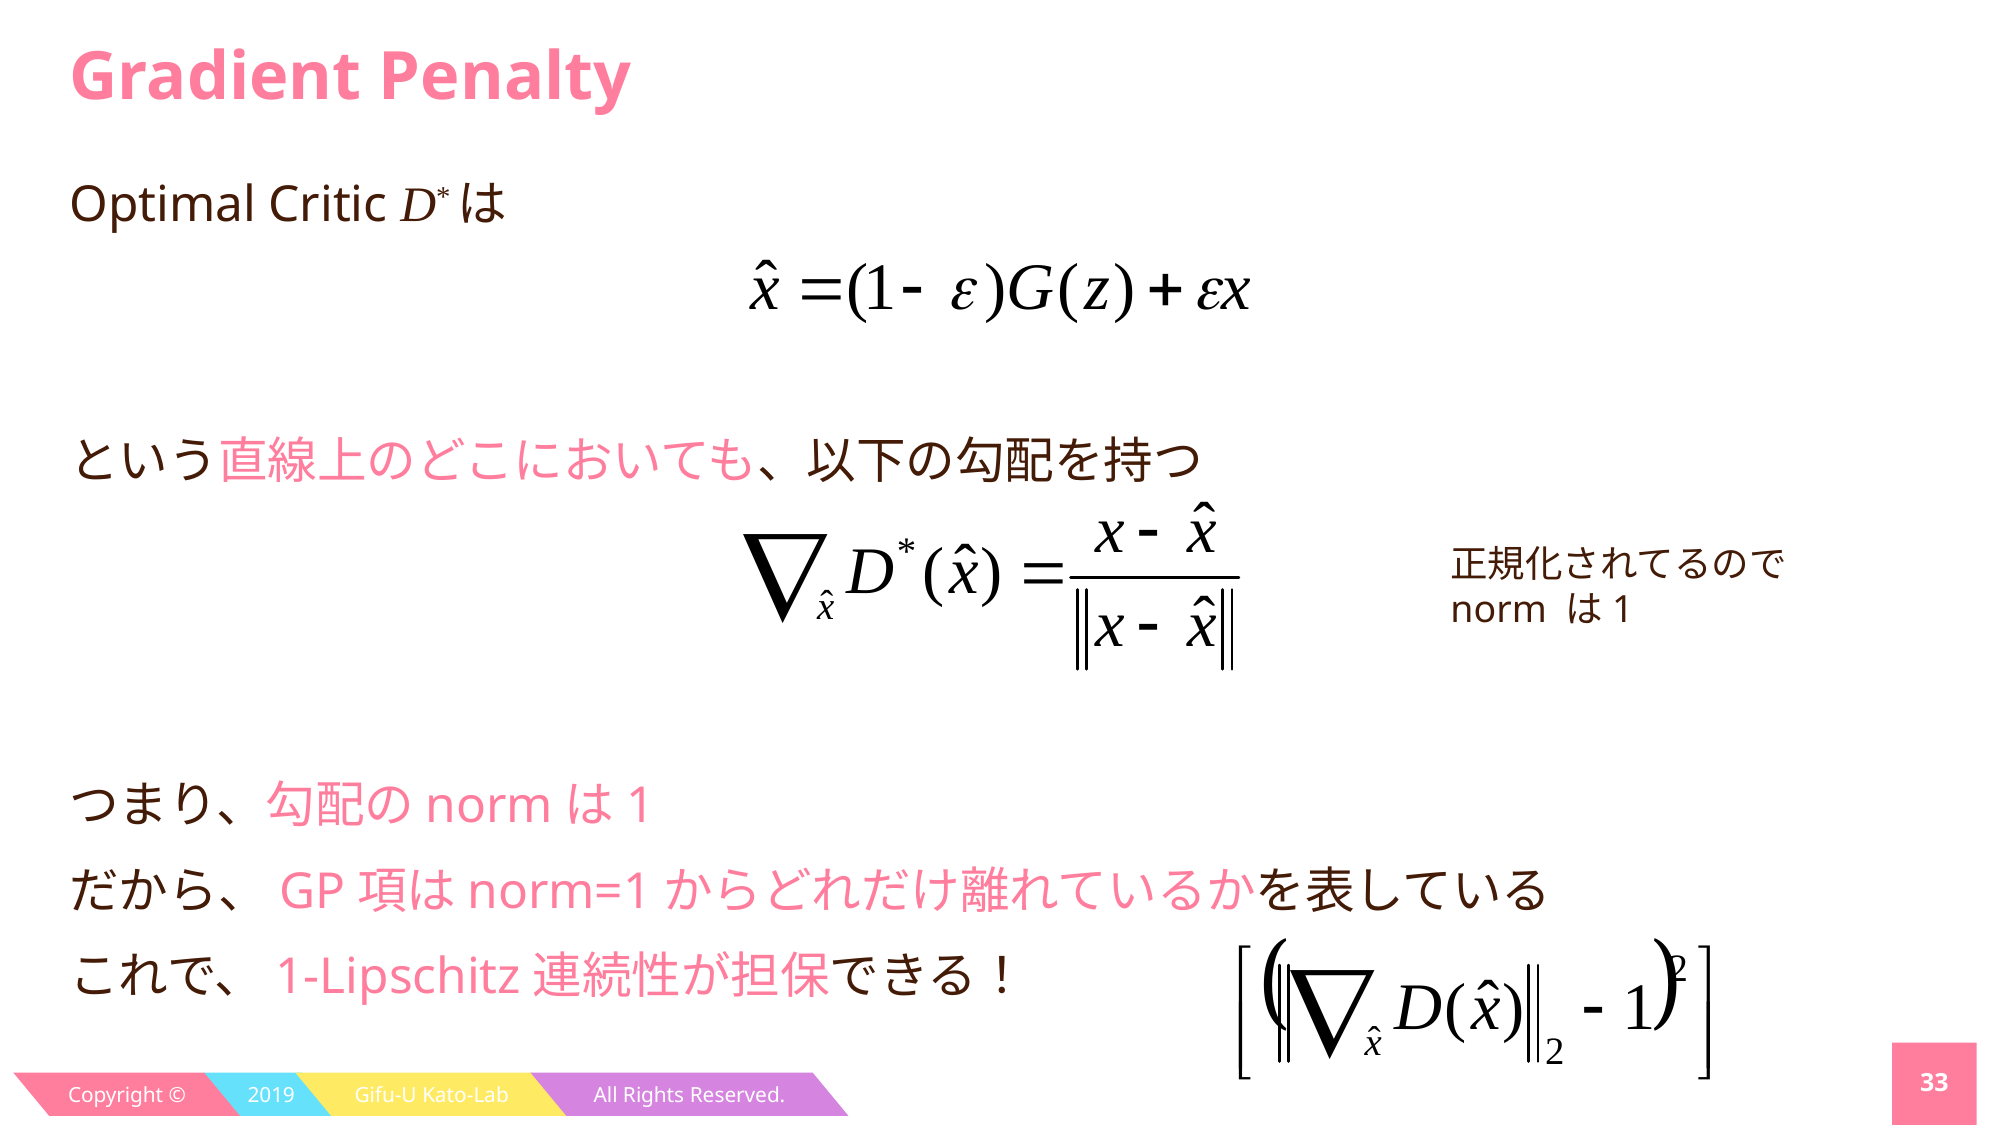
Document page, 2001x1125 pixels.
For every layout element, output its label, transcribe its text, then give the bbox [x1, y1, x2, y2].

slide_number 33 [1900, 1053, 1968, 1114]
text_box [736, 248, 1264, 338]
text_box 正規化されてるので norm は1 [1435, 532, 1802, 638]
title Gradient Penalty [54, 33, 1946, 123]
list Optimal Critic D*は という直線上のどこにおいても、以下の勾配を持つ つまり、勾配のnormは1 だから、GP項はnorm=1からどれだけ離れているかを表している これで、1-Lipschitz連続性が担保できる！ [54, 158, 1946, 1014]
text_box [736, 488, 1252, 683]
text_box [1223, 930, 1734, 1097]
